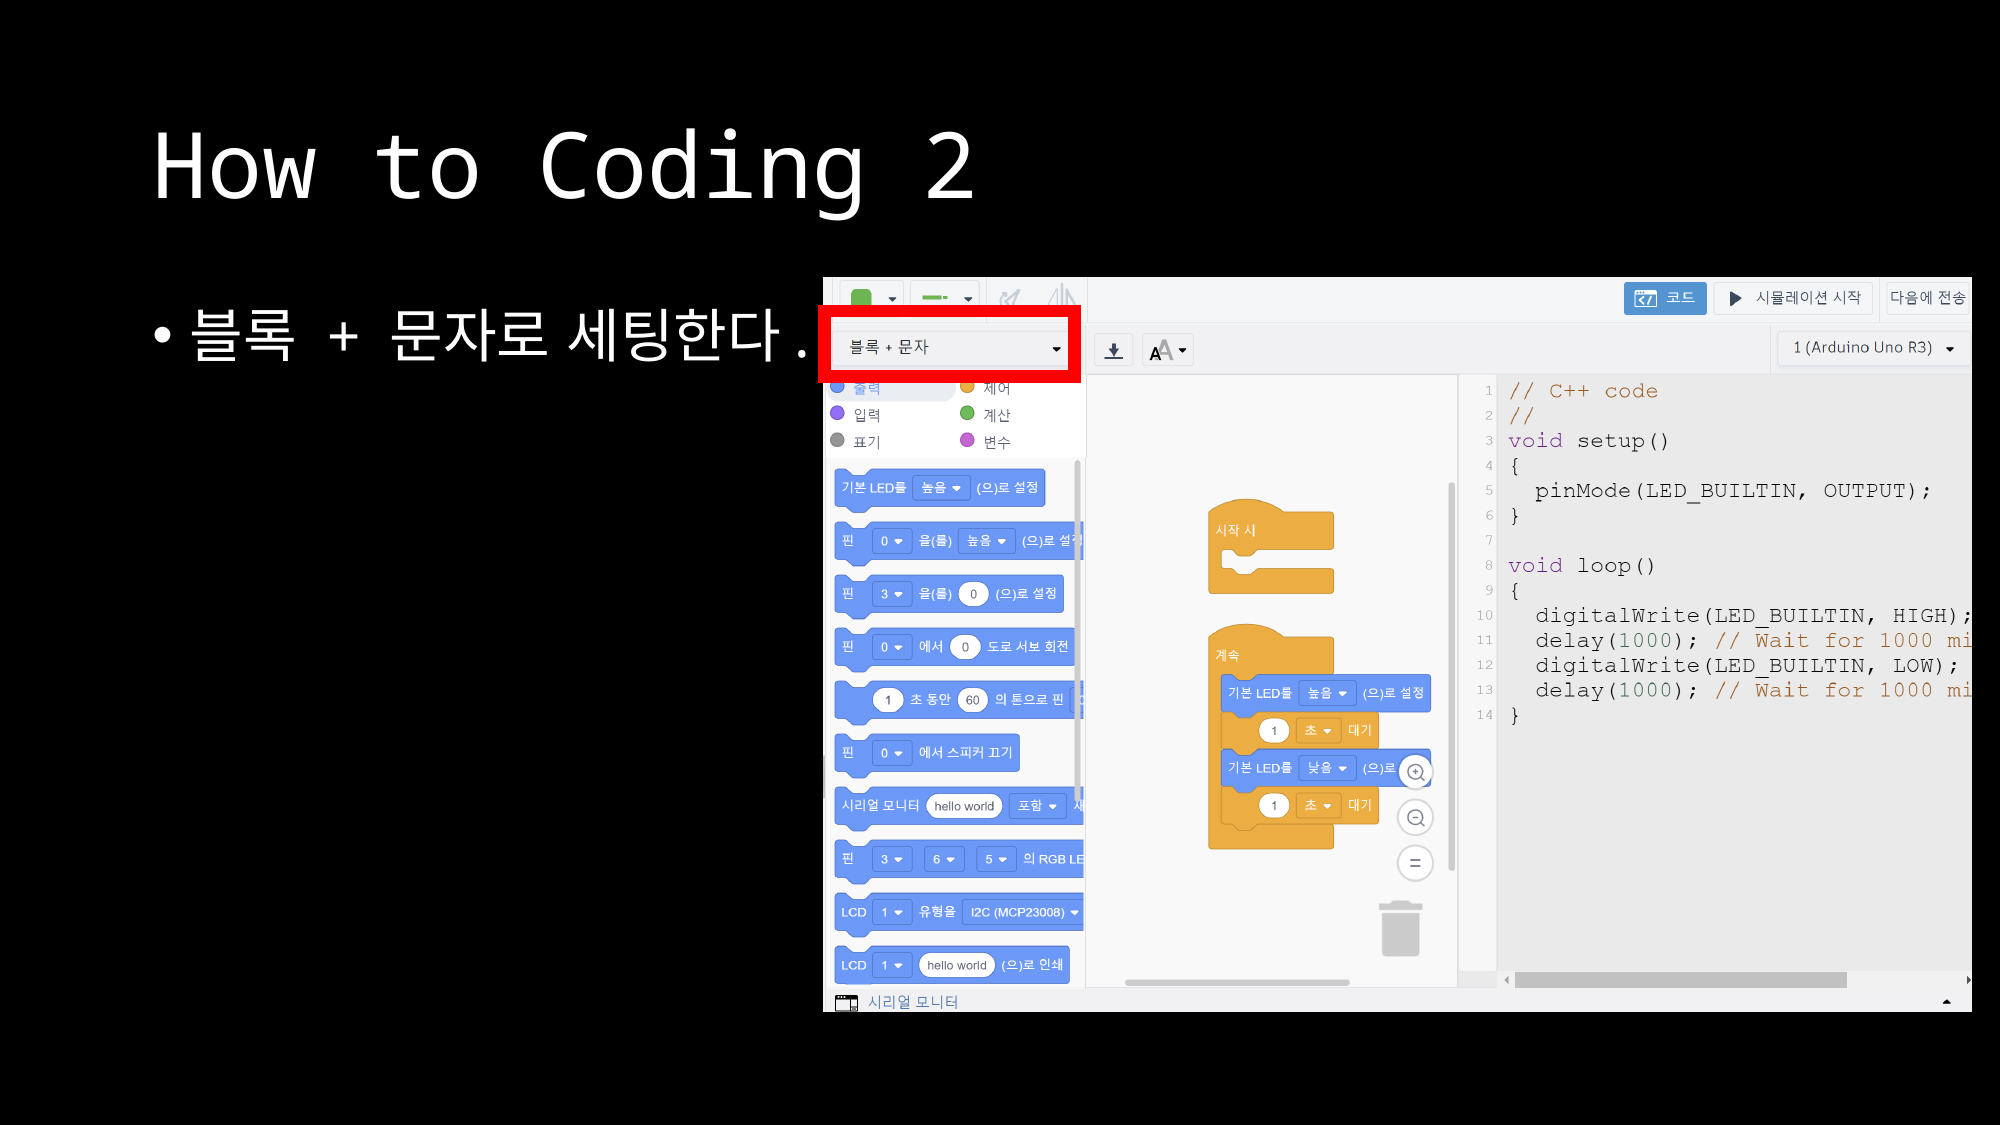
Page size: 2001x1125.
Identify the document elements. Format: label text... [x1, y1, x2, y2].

picture [823, 276, 1972, 1013]
title How to Coding 2 [137, 59, 1863, 278]
list 블록 + 문자로 세팅한다. [137, 299, 1863, 1014]
